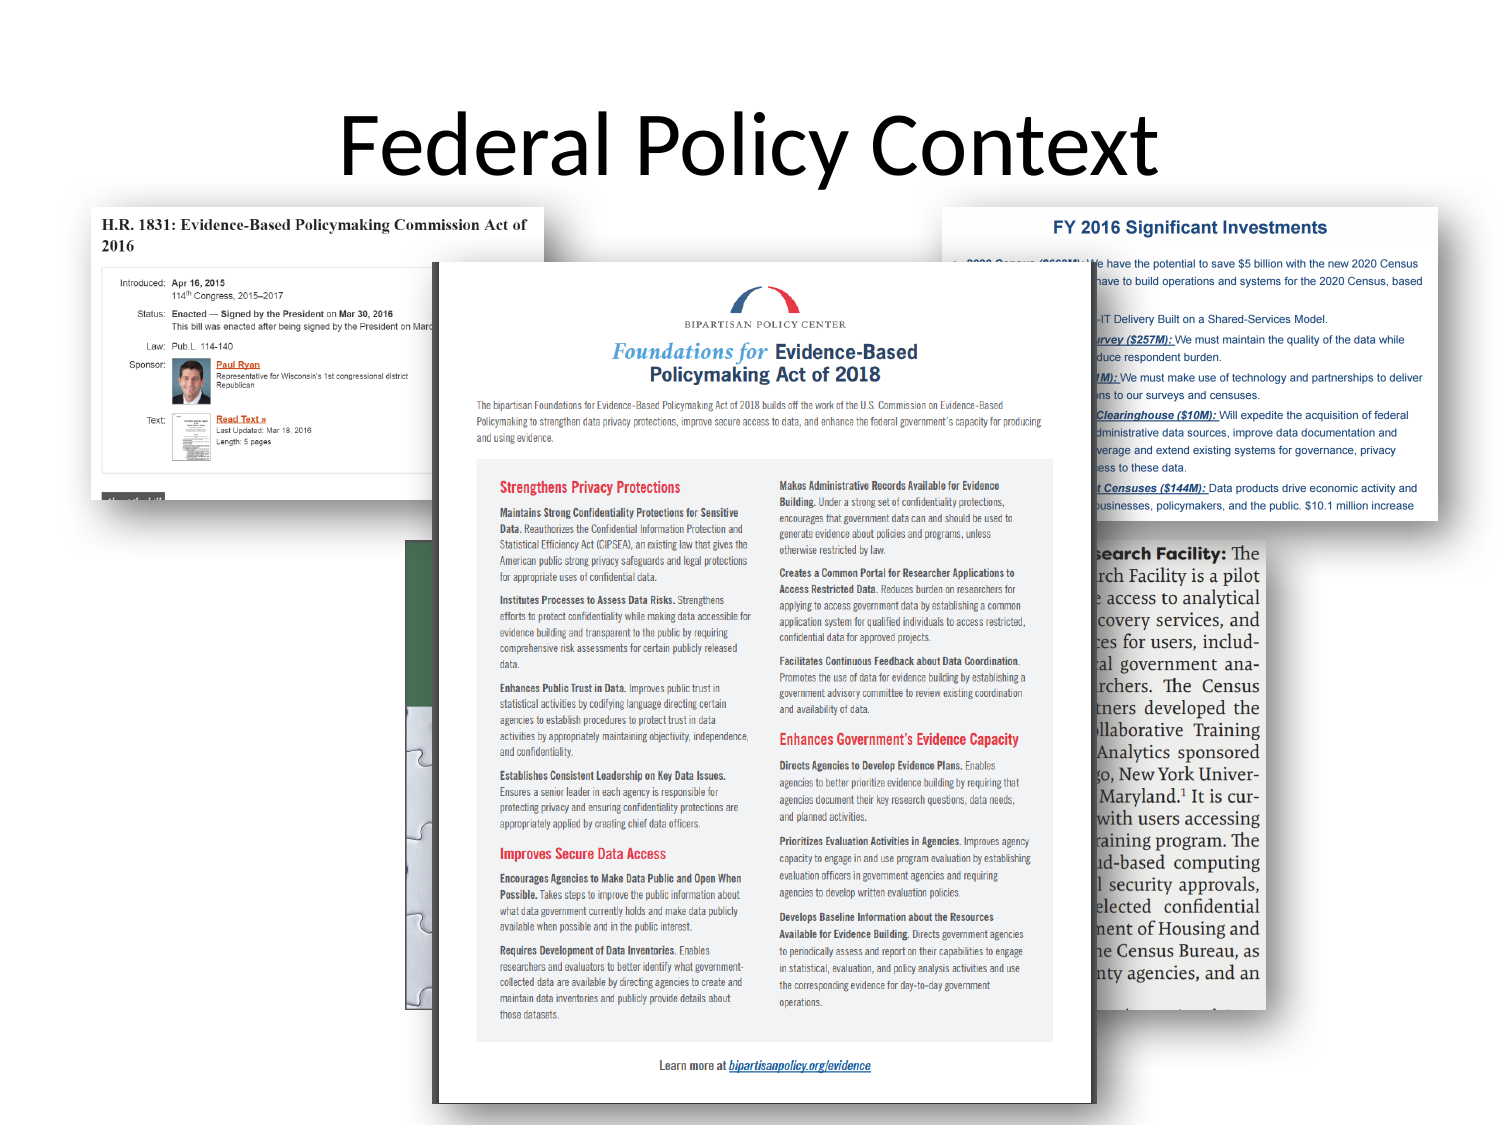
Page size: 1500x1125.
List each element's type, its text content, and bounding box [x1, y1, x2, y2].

picture [91, 207, 1438, 1104]
title Federal Policy Context [74, 44, 1426, 234]
